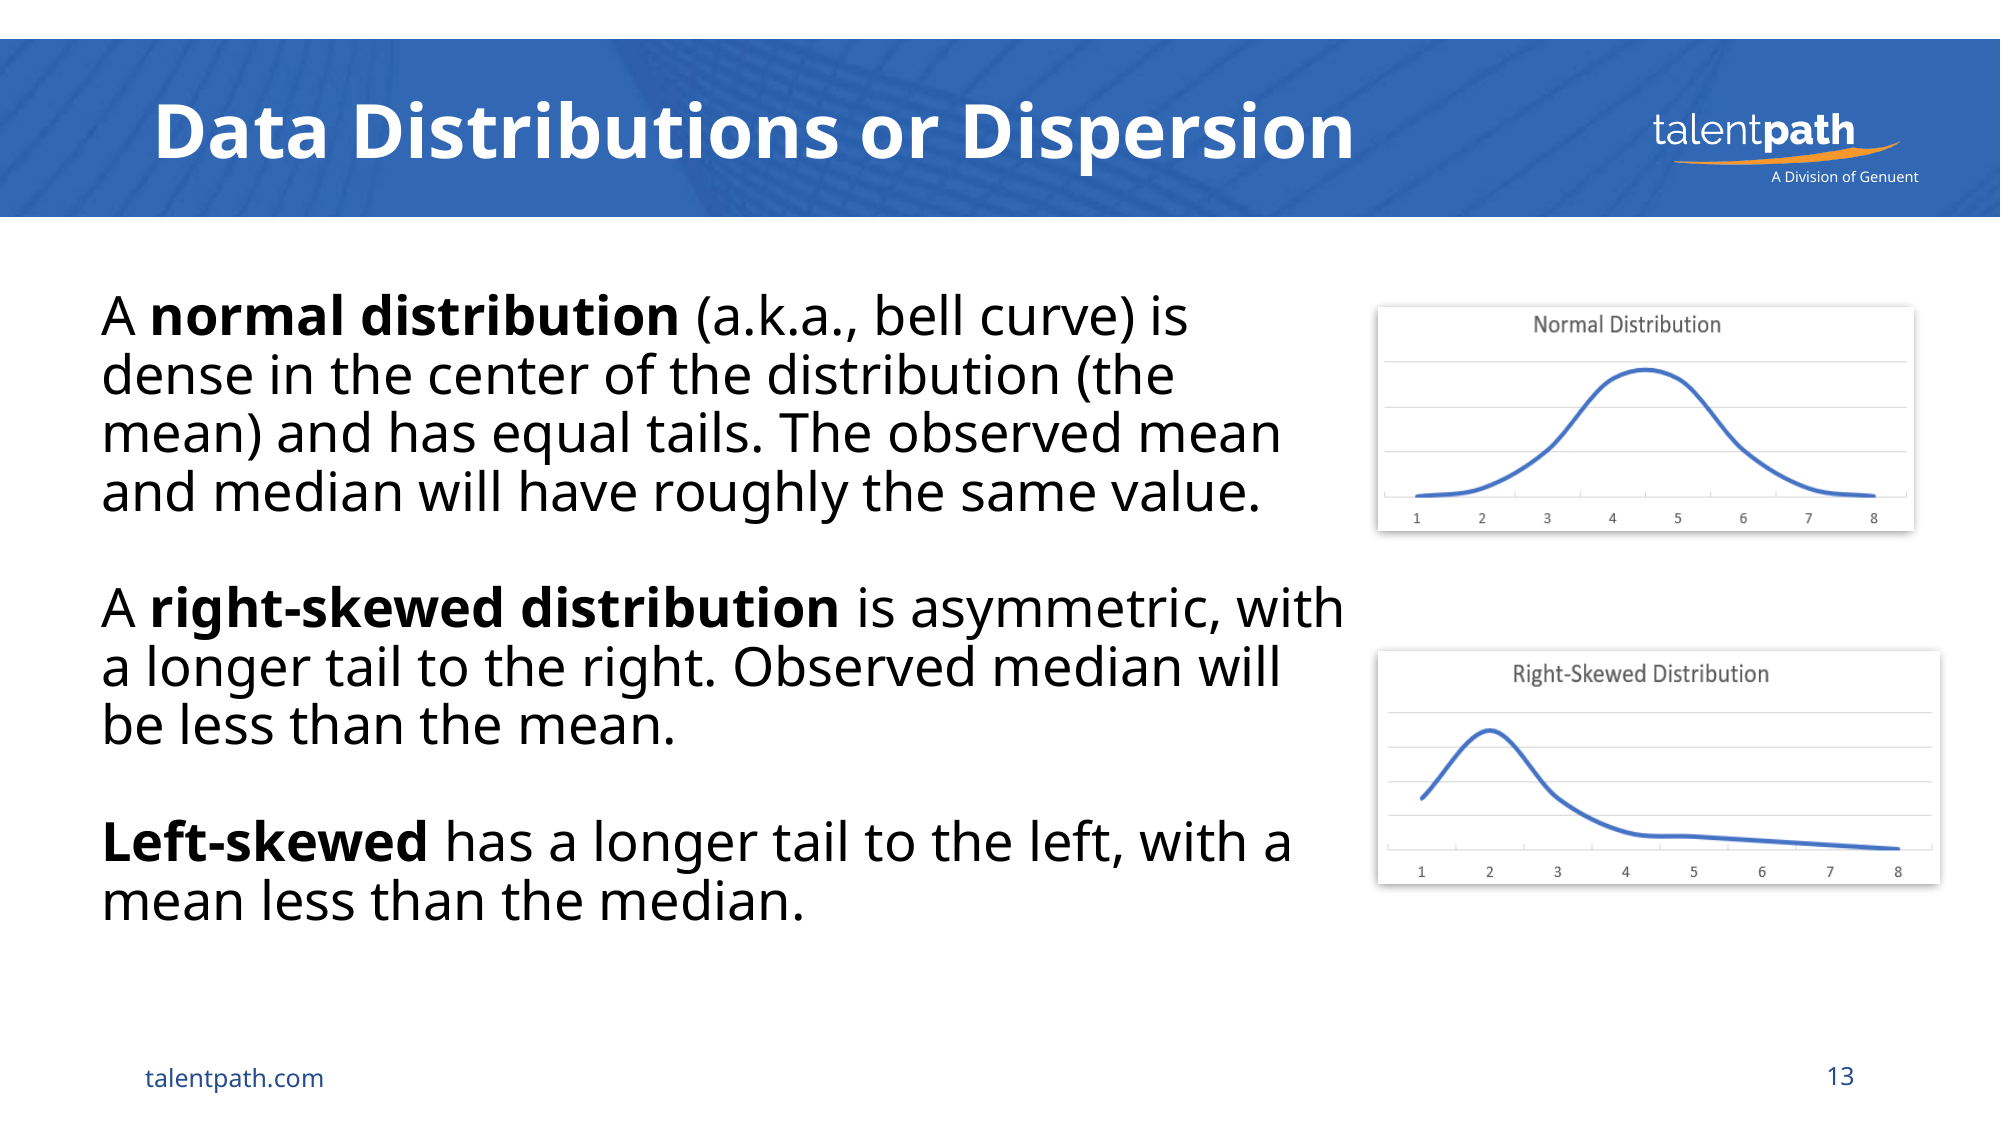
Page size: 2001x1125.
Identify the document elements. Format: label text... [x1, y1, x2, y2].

title Data Distributions or Dispersion [137, 42, 1863, 227]
picture [0, 39, 2000, 217]
picture [1378, 651, 1940, 884]
slide_number talentpath.com [130, 1047, 581, 1108]
slide_number 13 [1419, 1047, 1870, 1108]
picture [1378, 307, 1914, 531]
list [137, 852, 988, 1014]
text_box A normal distribution (a.k.a., bell curve) is dense in the center of the distribution (the mean) and has equal tails. The observed mean and median will have roughly the same value. A right-skewed distribution is asymmetric, with a longer tail to the right. Observed median will be less than the mean. Left-skewed has a longer tail to the left, with a mean less than the median. [85, 273, 1367, 852]
